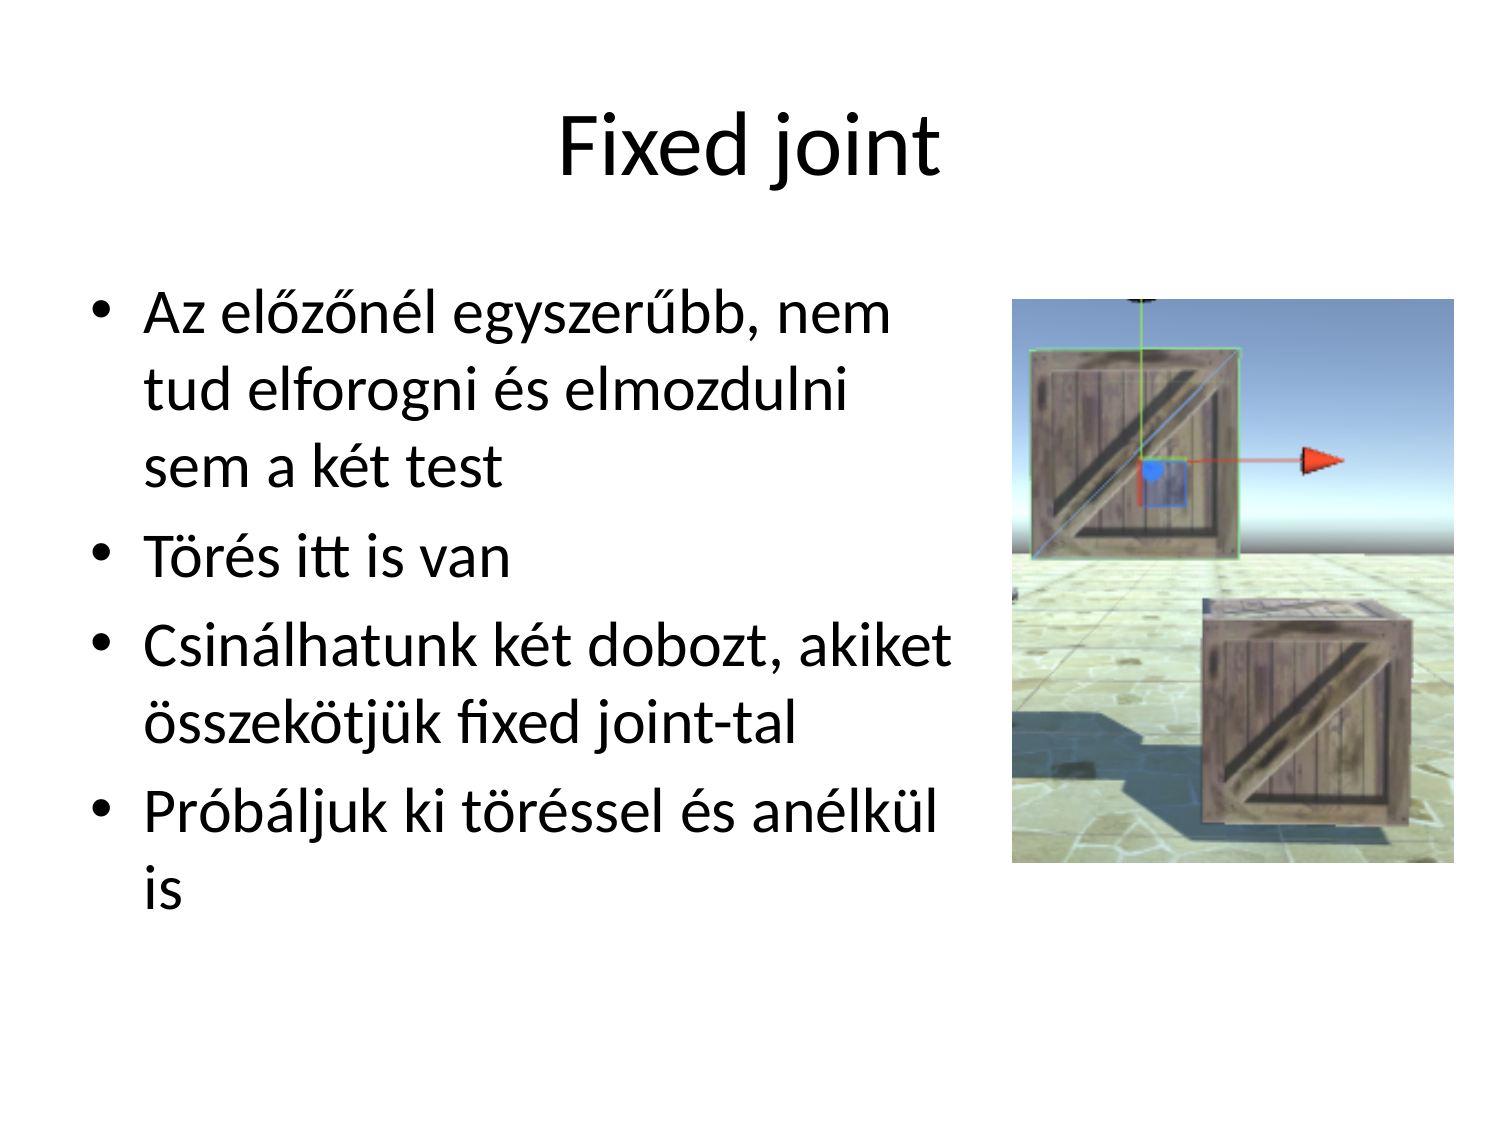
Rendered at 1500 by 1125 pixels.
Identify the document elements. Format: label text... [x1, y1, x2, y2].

list Az előzőnél egyszerűbb, nem tud elforogni és elmozdulni sem a két test Törés itt is van Csinálhatunk két dobozt, akiket összekötjük fixed joint-tal Próbáljuk ki töréssel és anélkül is [75, 262, 975, 1013]
picture [1012, 299, 1454, 863]
title Fixed joint [75, 45, 1425, 233]
